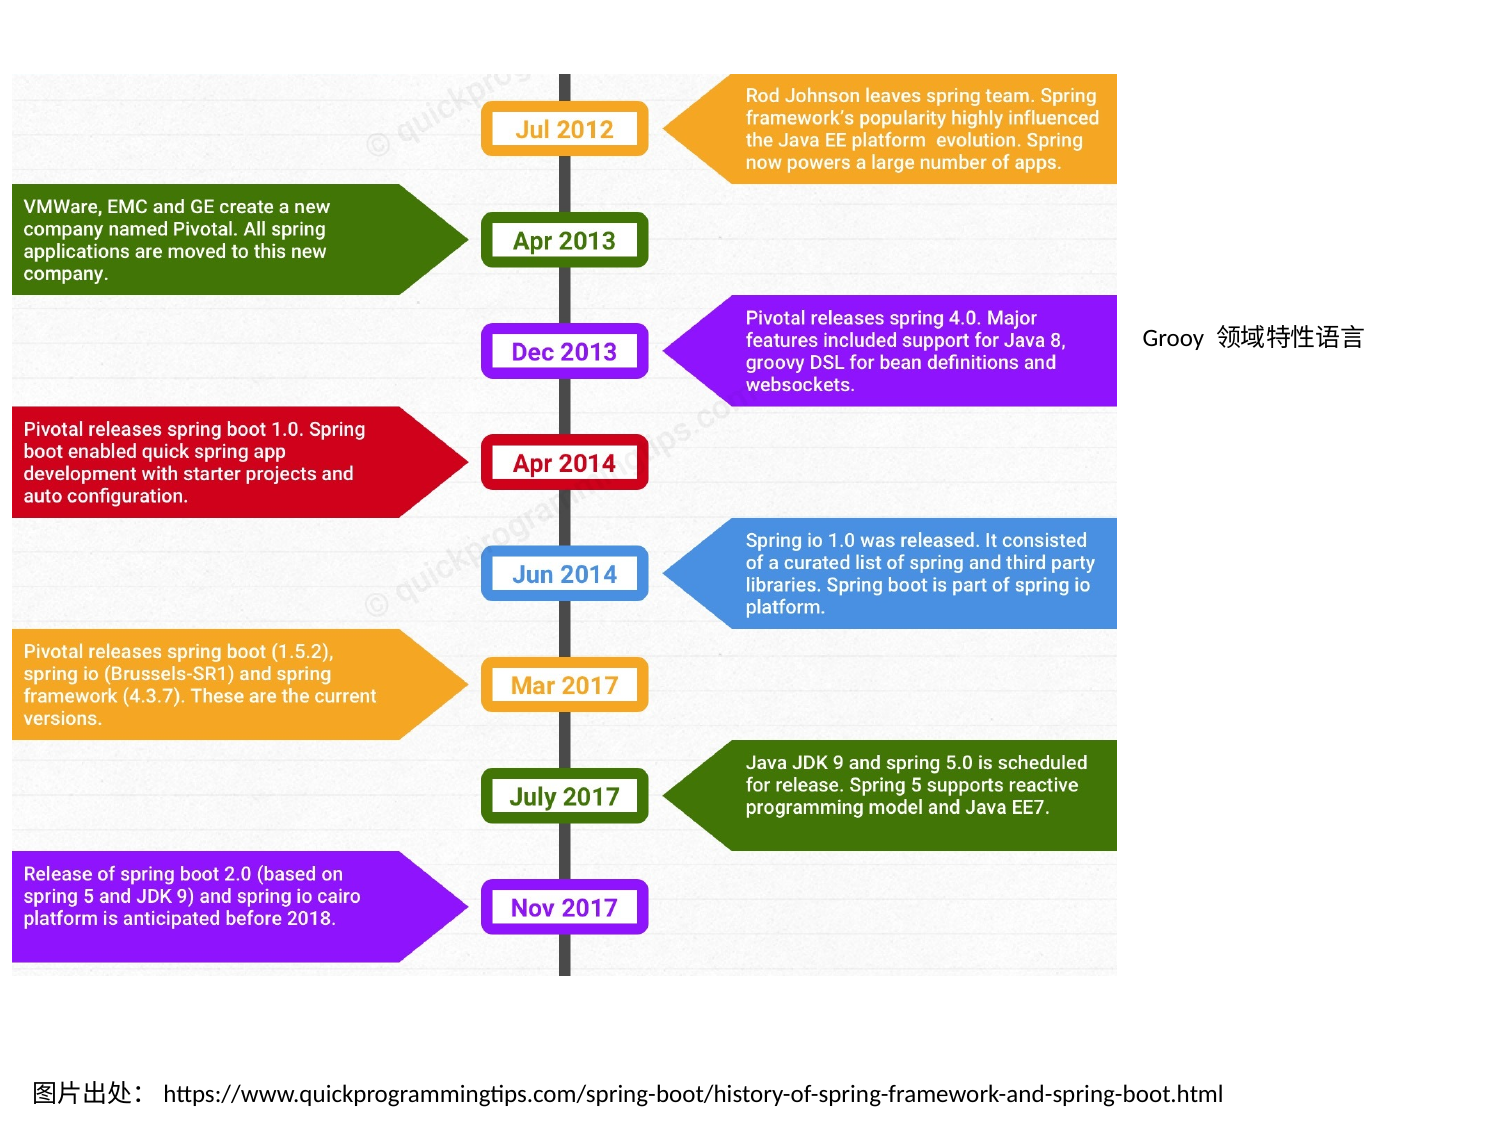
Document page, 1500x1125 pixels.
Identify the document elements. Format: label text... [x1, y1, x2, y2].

text_box Grooy 领域特性语言 [1128, 314, 1412, 360]
text_box 图片出处：https://www.quickprogrammingtips.com/spring-boot/history-of-spring-framework-and-spring-boot.html [17, 1070, 1294, 1116]
picture [12, 73, 1117, 977]
